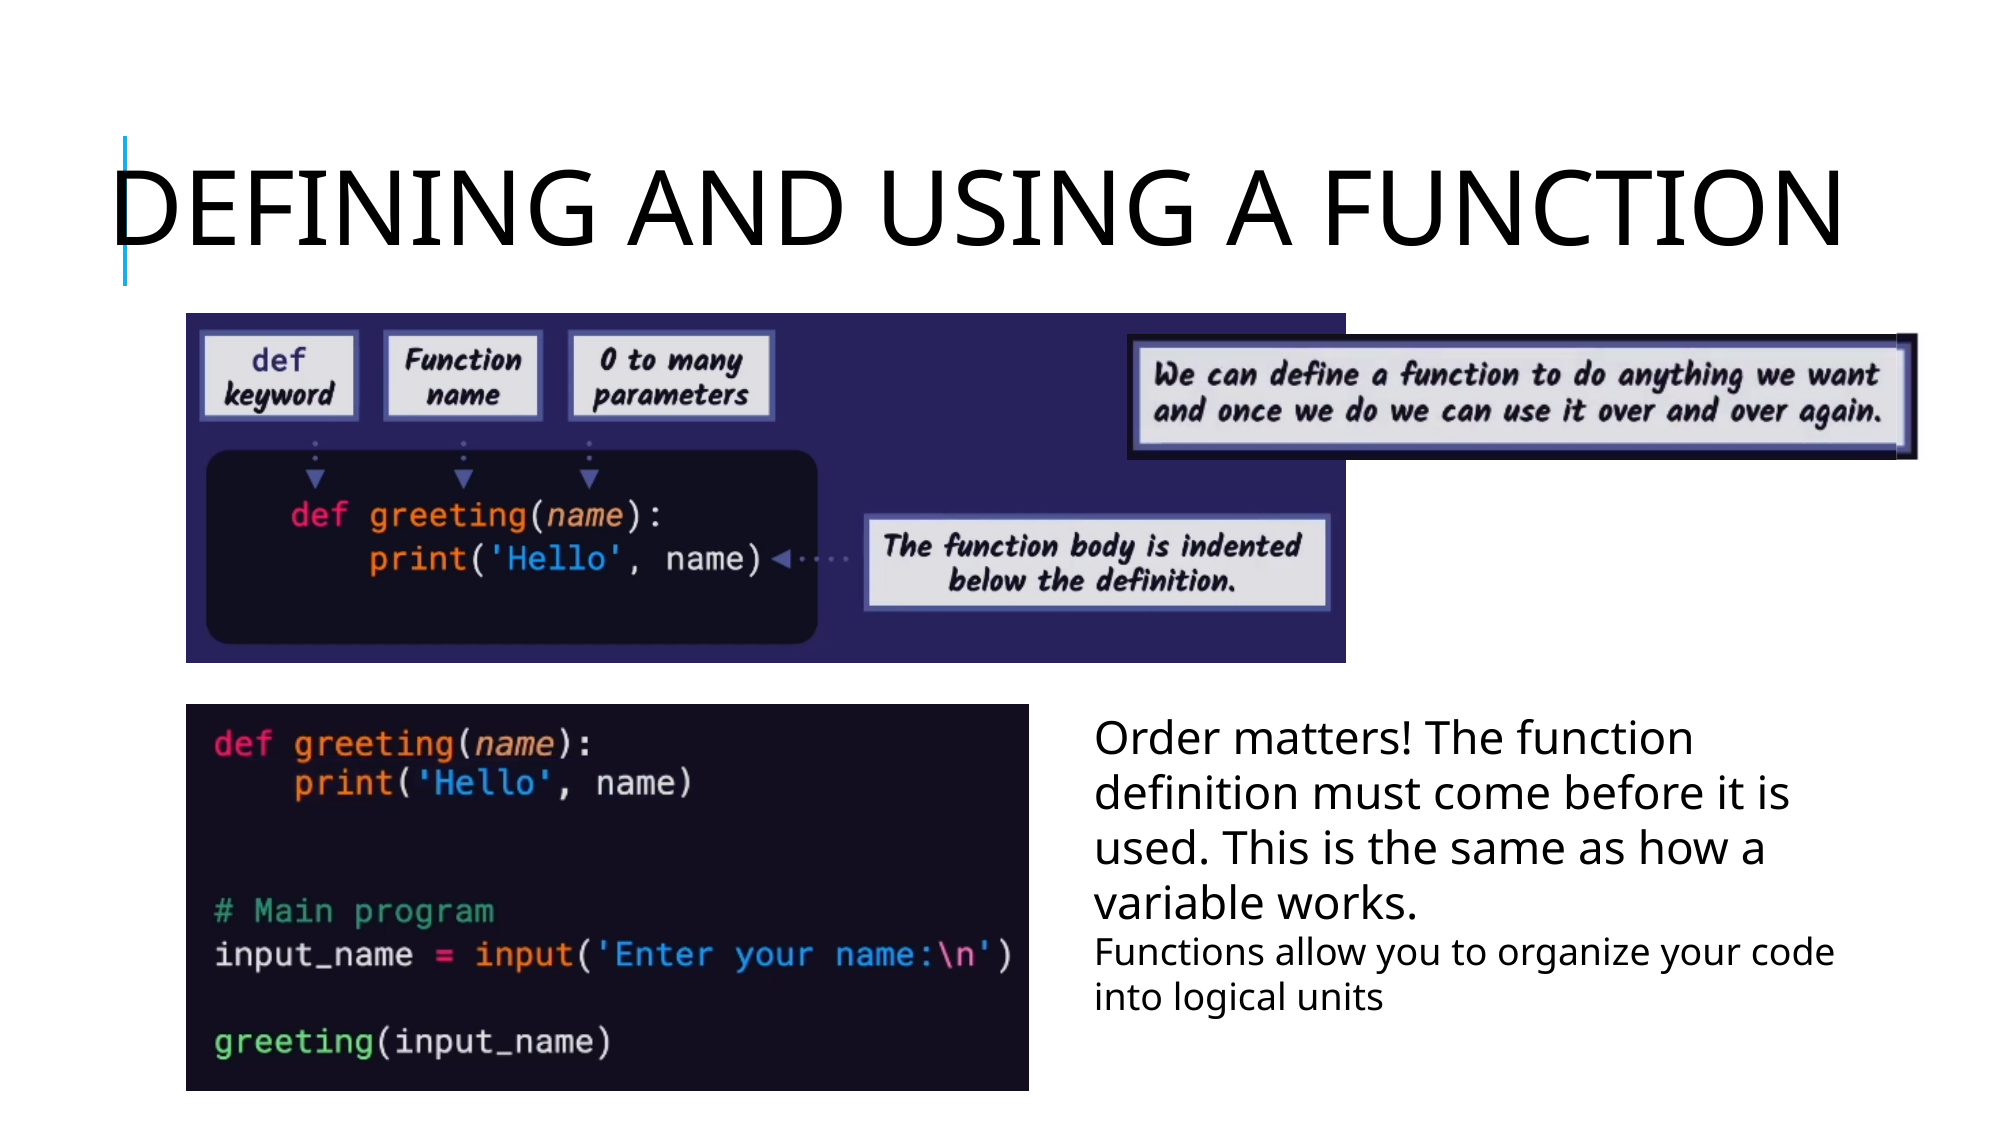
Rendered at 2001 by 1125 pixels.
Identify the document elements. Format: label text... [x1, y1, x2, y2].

text_box DEFINING AND USING A FUNCTION [92, 133, 1865, 274]
picture [185, 704, 1029, 1091]
picture [185, 312, 1346, 664]
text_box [1127, 331, 1927, 460]
text_box Order matters! The function definition must come before it is used. This is the same as how a variable works. [1079, 700, 1926, 936]
text_box Functions allow you to organize your code into logical units [1079, 920, 1855, 1026]
